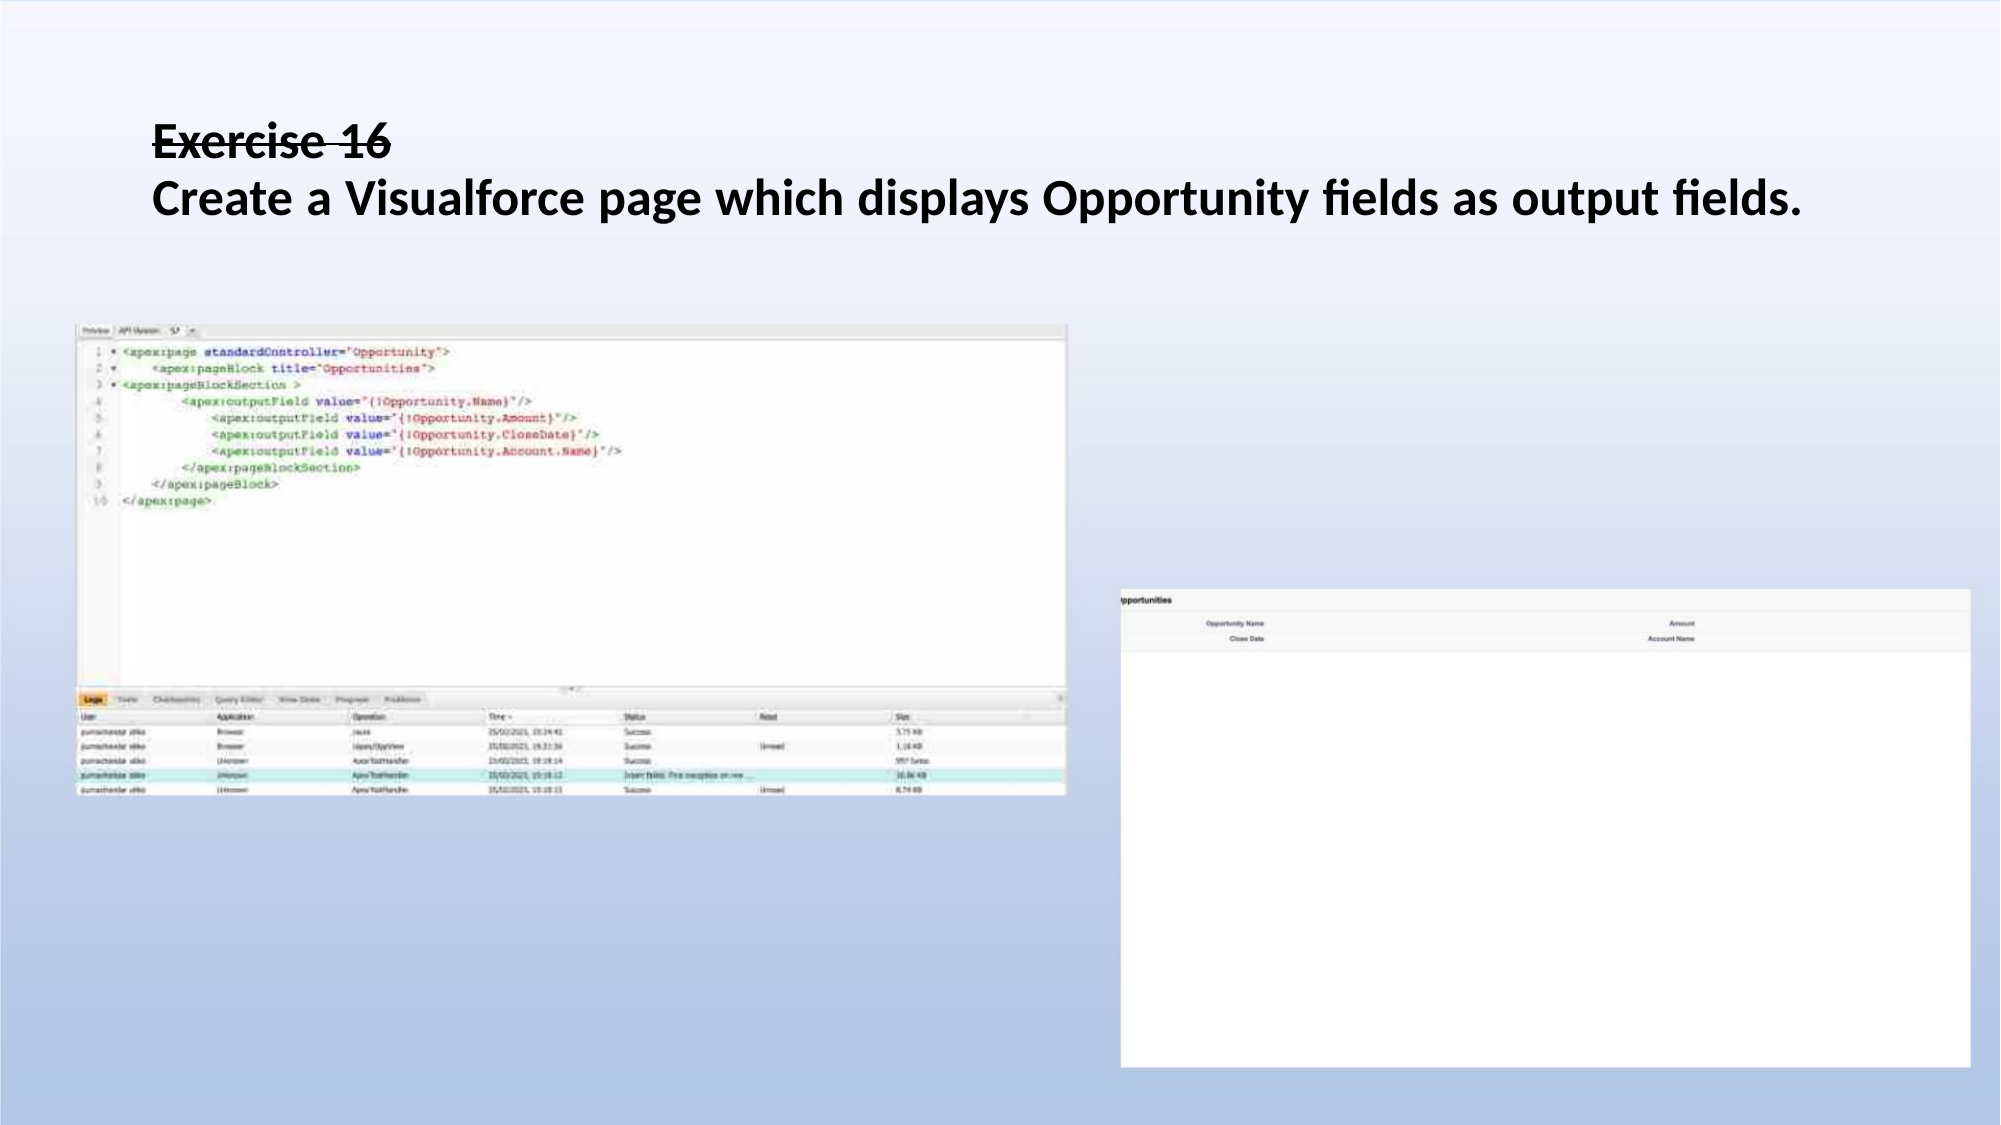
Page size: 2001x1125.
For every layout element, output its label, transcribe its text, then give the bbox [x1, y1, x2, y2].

text_box Exercise 16 Create a Visualforce page which displays Opportunity fields as output fields. [152, 117, 1820, 226]
text_box [0, 0, 2000, 1125]
